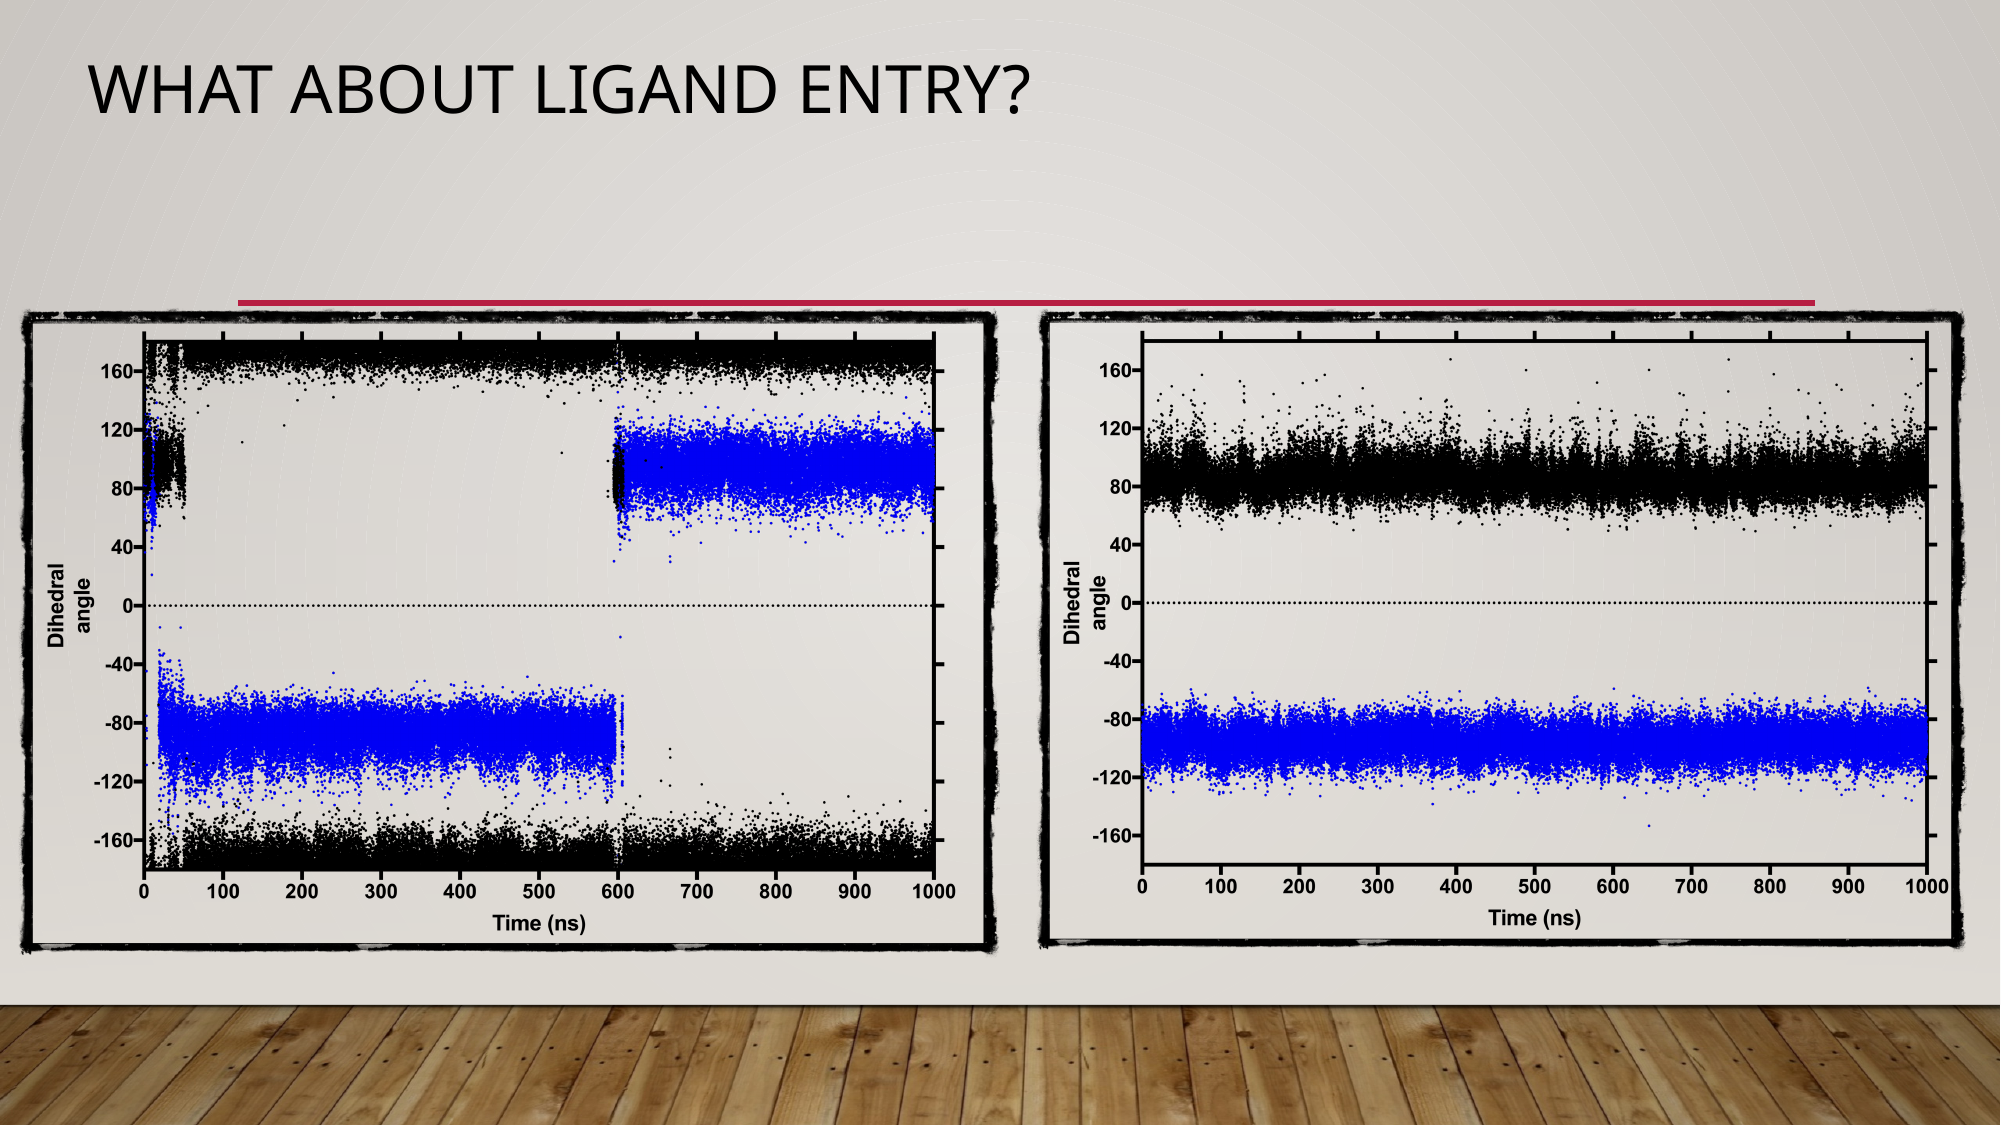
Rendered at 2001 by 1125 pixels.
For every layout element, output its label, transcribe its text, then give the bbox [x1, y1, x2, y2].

picture [15, 307, 1001, 960]
title what about ligand entry? [72, 48, 1576, 249]
picture [1033, 307, 1967, 954]
picture [0, 1005, 2000, 1125]
